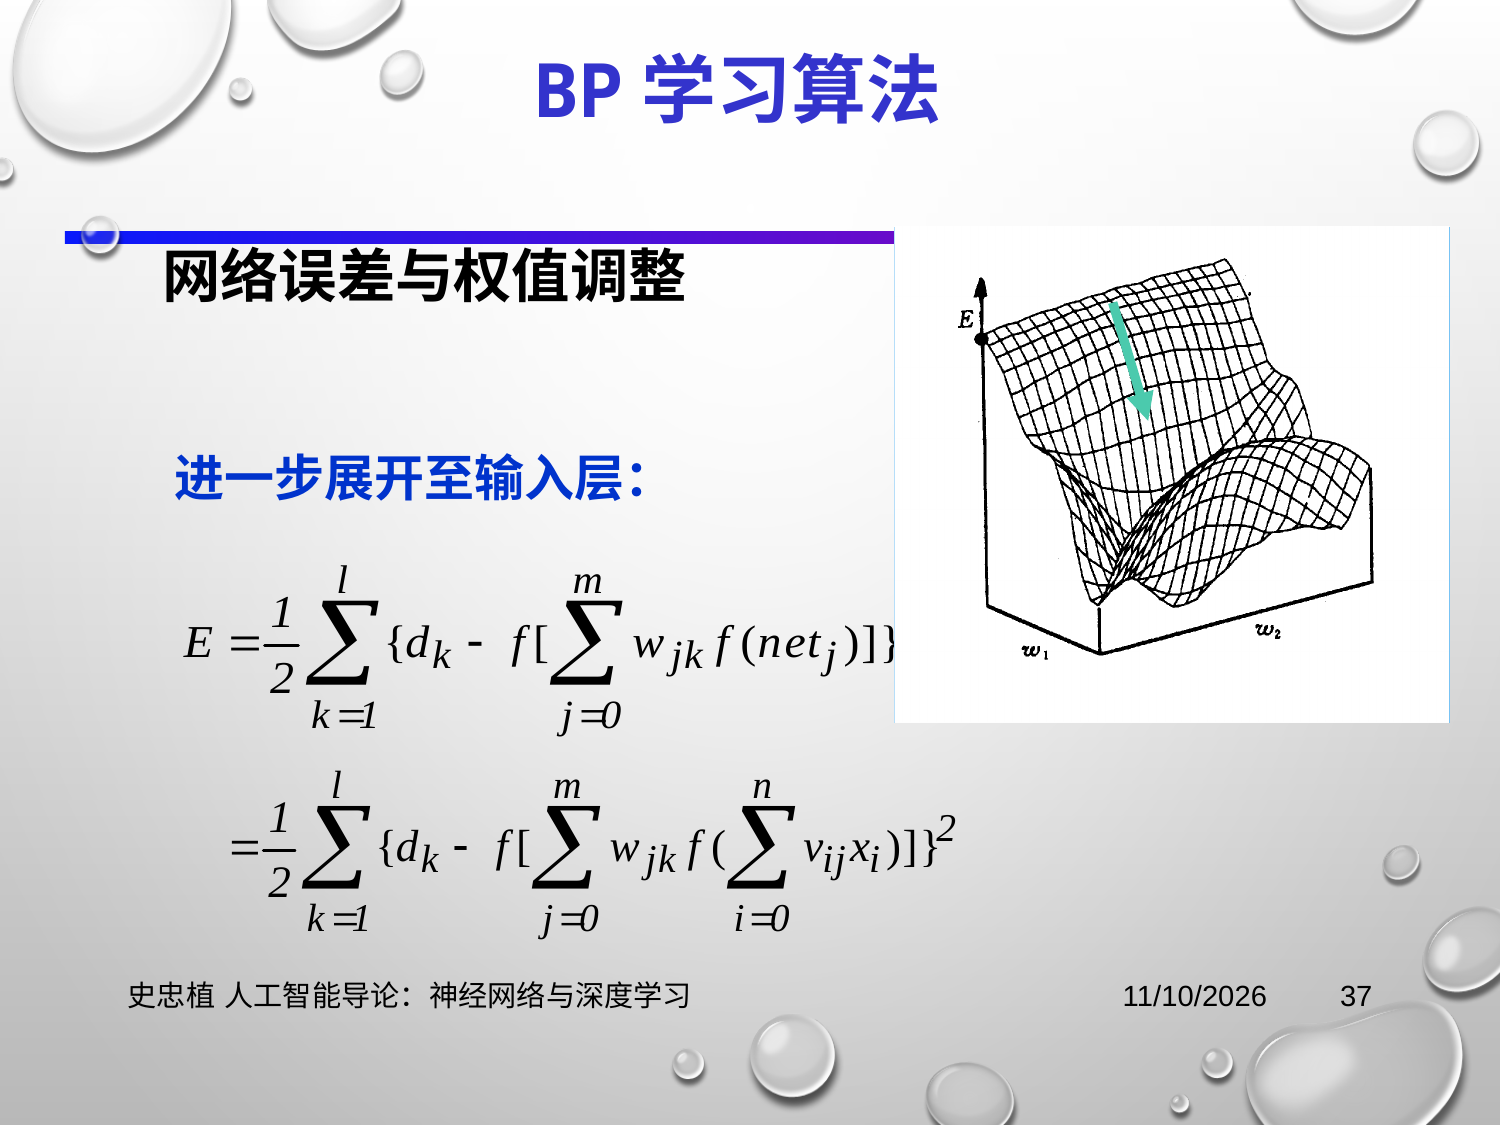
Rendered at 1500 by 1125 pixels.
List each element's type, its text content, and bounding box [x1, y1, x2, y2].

footer 史忠植 人工智能导论：神经网络与深度学习 [112, 965, 934, 1025]
title BP学习算法 [100, 0, 1376, 188]
text_box 进一步展开至输入层： [159, 438, 847, 514]
picture [0, 0, 1500, 1125]
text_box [893, 226, 1450, 724]
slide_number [944, 965, 1283, 1025]
text_box 网络误差与权值调整 [147, 231, 786, 317]
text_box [170, 548, 1140, 952]
slide_number 37 [1293, 965, 1388, 1025]
